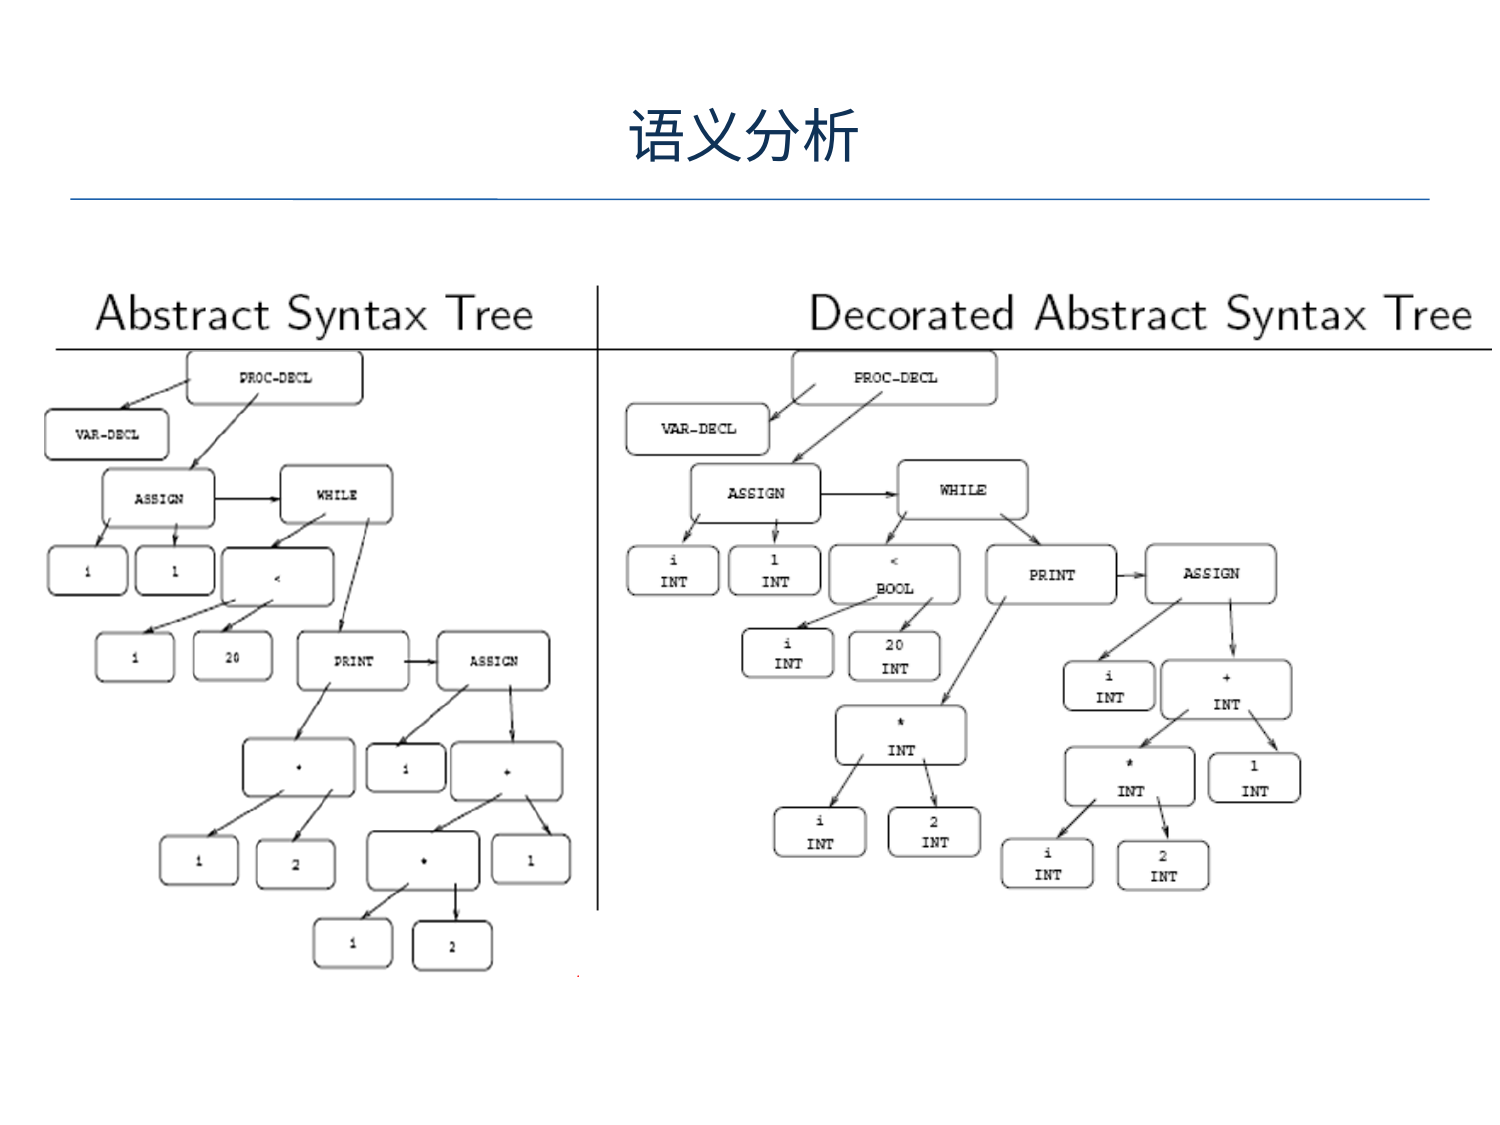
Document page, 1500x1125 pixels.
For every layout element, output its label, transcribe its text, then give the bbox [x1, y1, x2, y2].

title 语义分析 [137, 87, 1351, 181]
picture [44, 257, 1492, 978]
